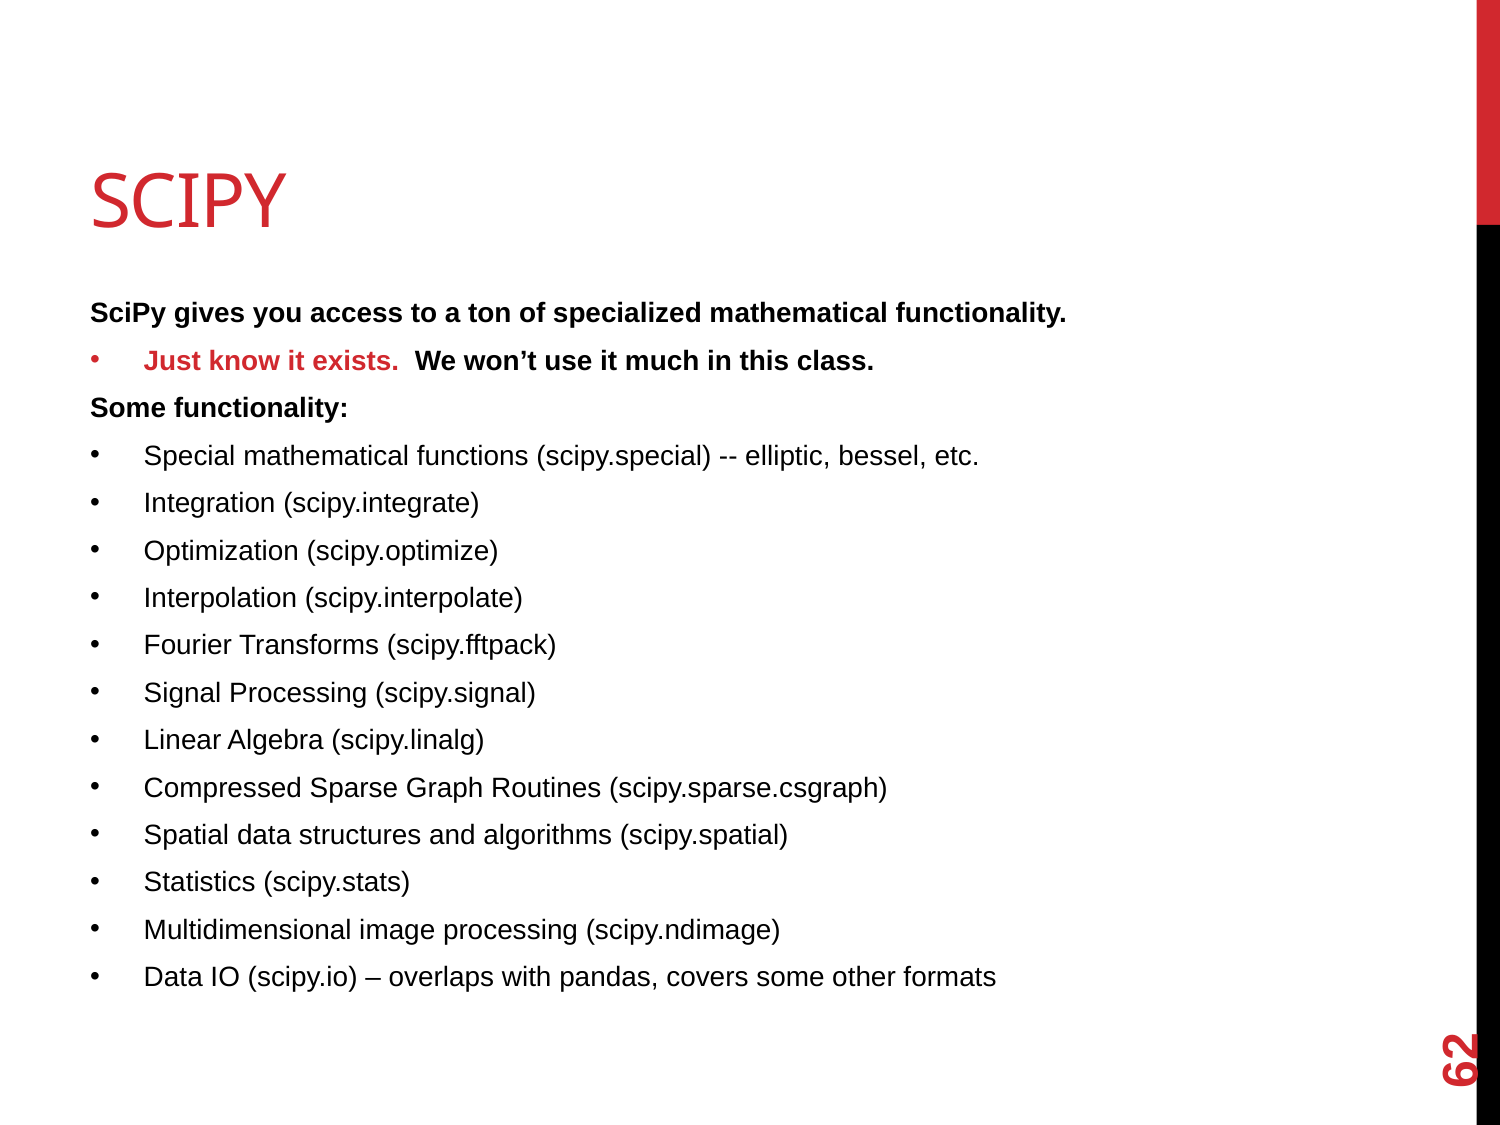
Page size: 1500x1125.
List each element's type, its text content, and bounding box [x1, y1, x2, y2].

title SciPY [75, 25, 1025, 250]
list SciPy gives you access to a ton of specialized mathematical functionality. Just know it exists. We won’t use it much in this class. Some functionality: Special mathematical functions (scipy.special) -- elliptic, bessel, etc. Integration (scipy.integrate) Optimization (scipy.optimize) Interpolation (scipy.interpolate) Fourier Transforms (scipy.fftpack) Signal Processing (scipy.signal) Linear Algebra (scipy.linalg) Compressed Sparse Graph Routines (scipy.sparse.csgraph) Spatial data structures and algorithms (scipy.spatial) Statistics (scipy.stats) Multidimensional image processing (scipy.ndimage) Data IO (scipy.io) – overlaps with pandas, covers some other formats [75, 287, 1325, 1005]
slide_number 62 [1427, 887, 1488, 1104]
